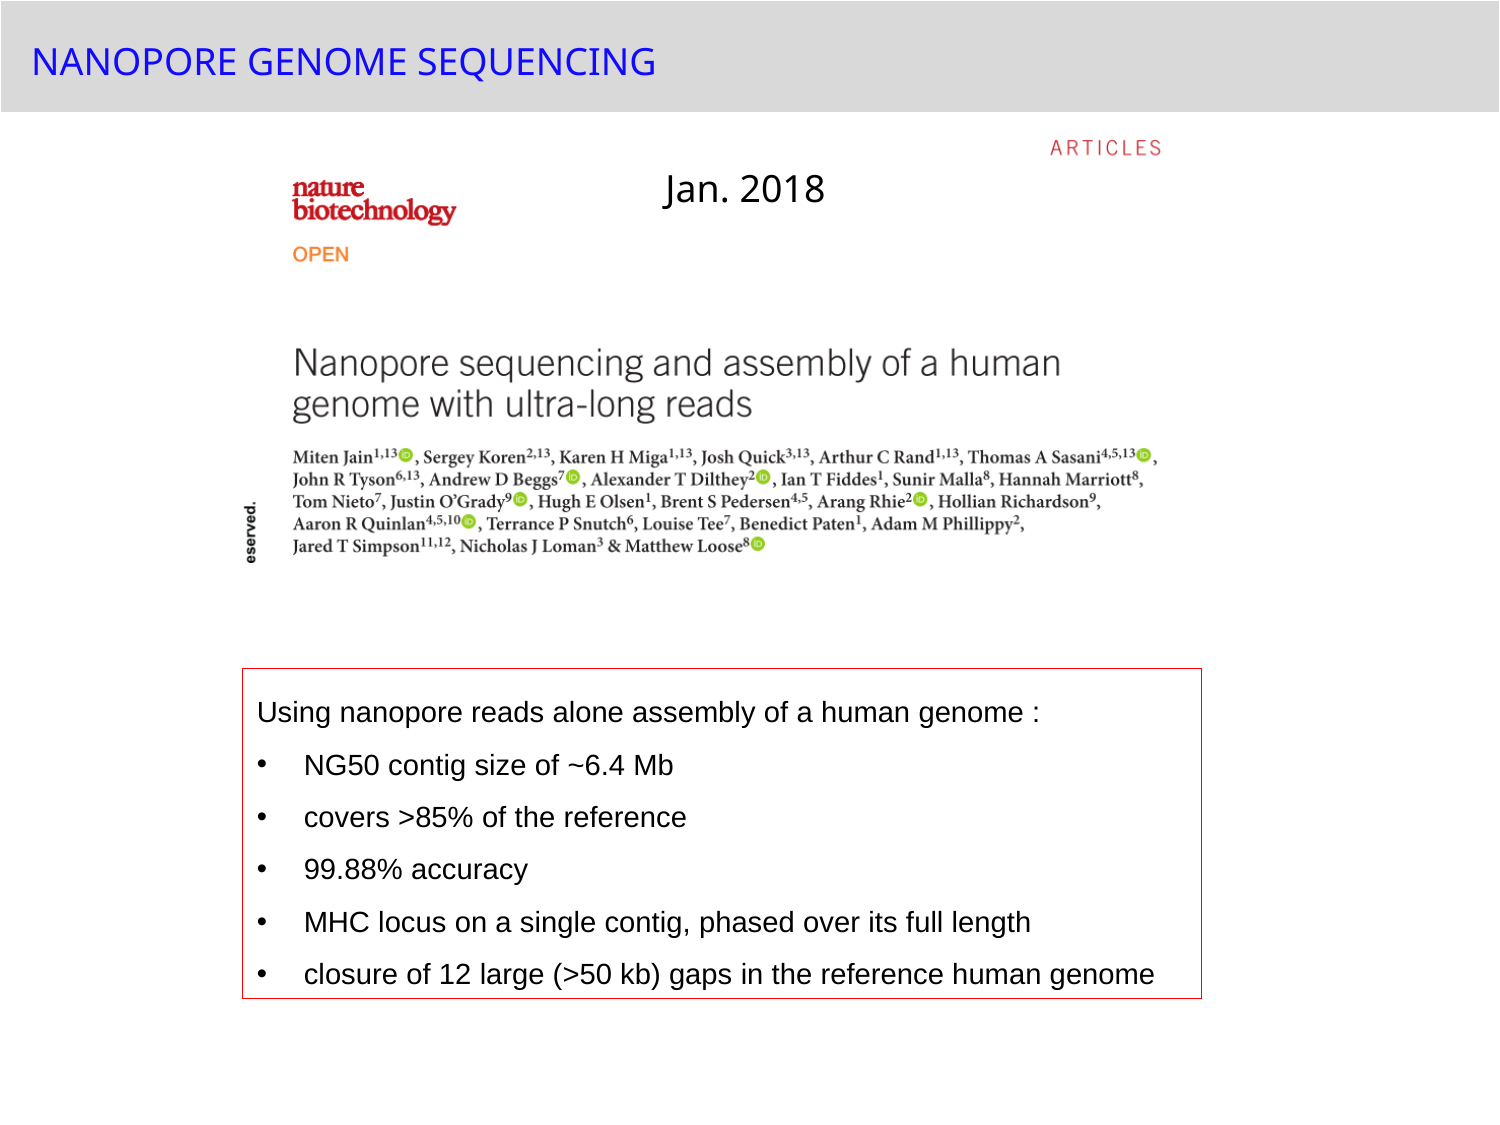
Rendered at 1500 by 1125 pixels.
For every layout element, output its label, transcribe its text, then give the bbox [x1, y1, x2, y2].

text_box NANOPORE GENOME SEQUENCING [16, 30, 1500, 91]
picture [218, 126, 1181, 563]
text_box Using nanopore reads alone assembly of a human genome : NG50 contig size of ~6.4 Mb covers >85% of the reference 99.88% accuracy MHC locus on a single contig, phased over its full length closure of 12 large (>50 kb) gaps in the reference human genome [242, 668, 1202, 999]
text_box [0, 0, 1500, 113]
